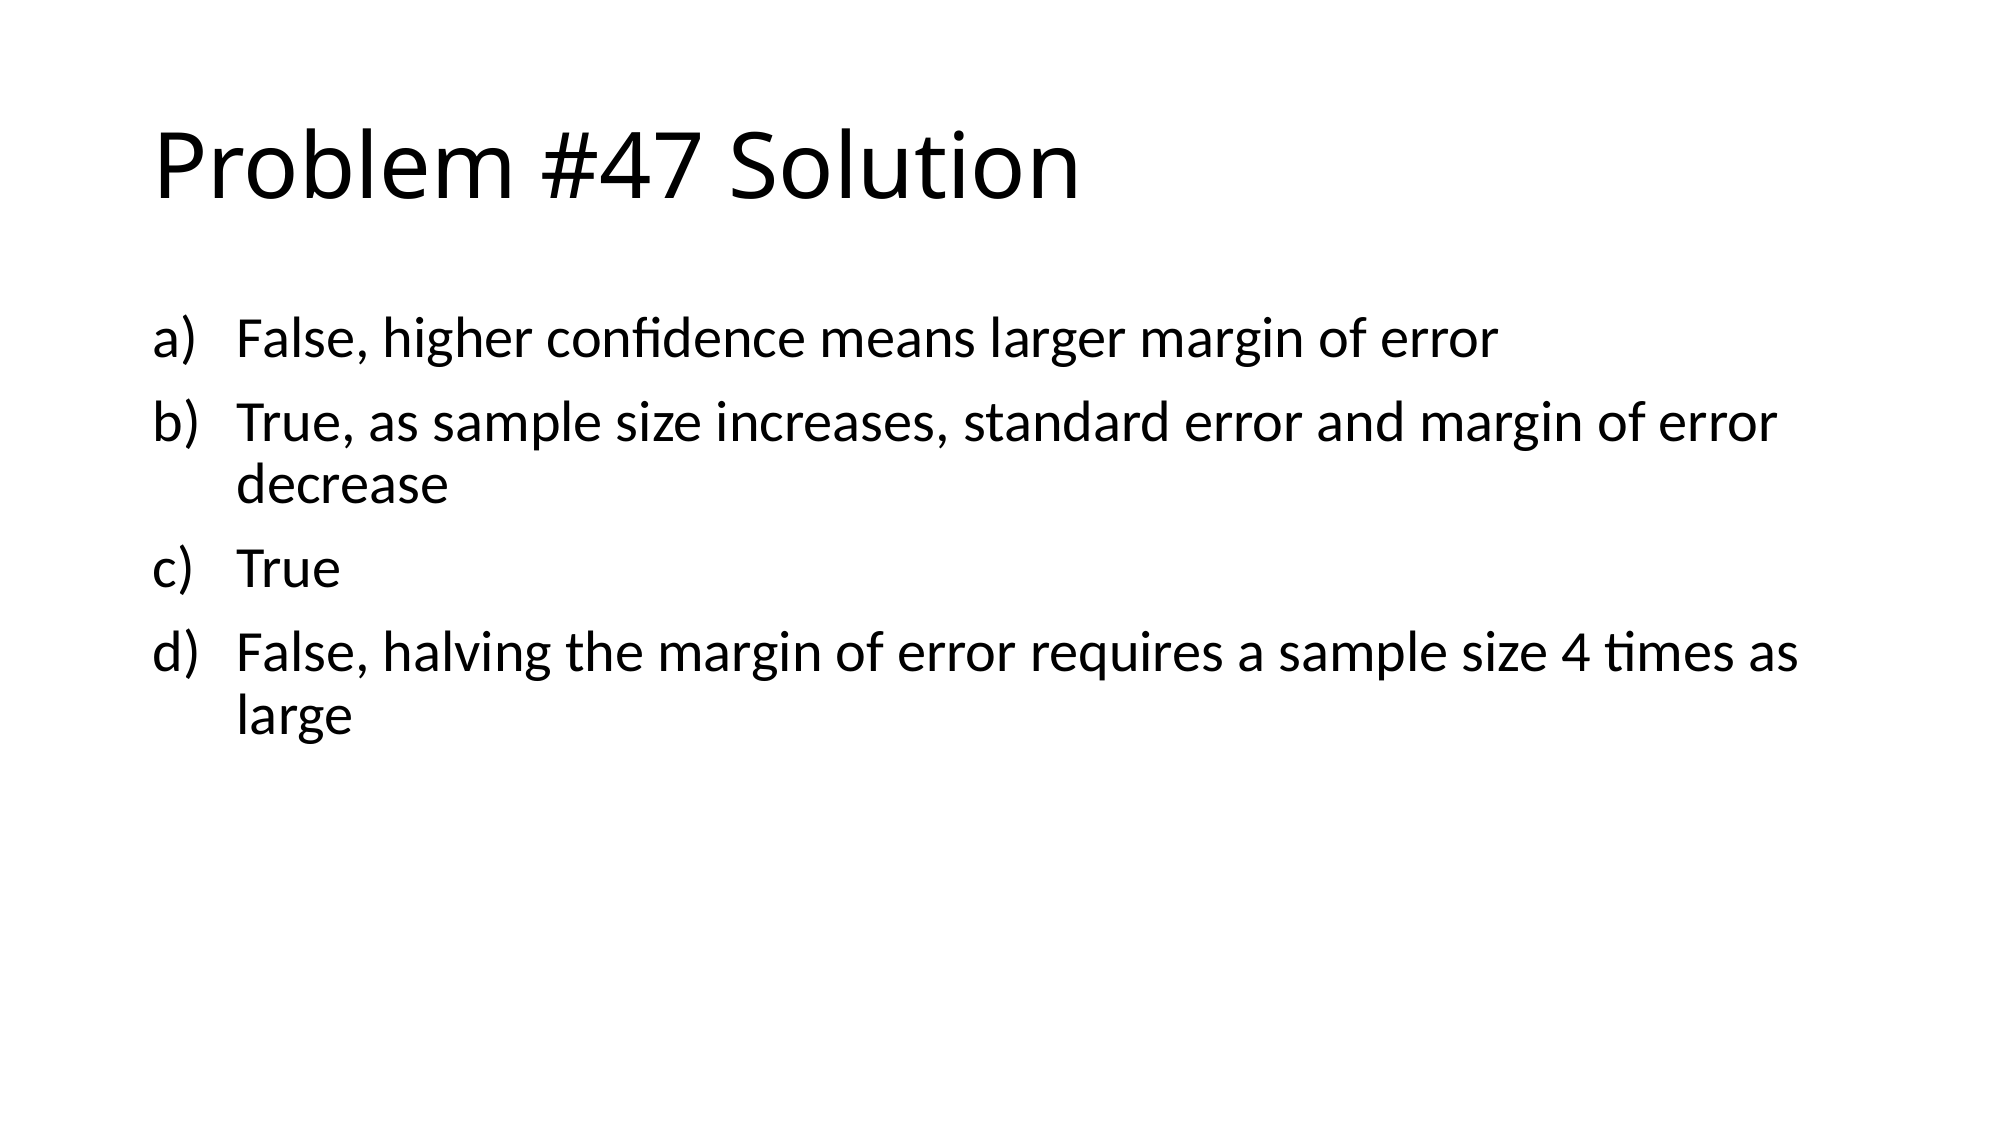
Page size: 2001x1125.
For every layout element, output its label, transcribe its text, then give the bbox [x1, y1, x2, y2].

list False, higher confidence means larger margin of error True, as sample size increases, standard error and margin of error decrease True False, halving the margin of error requires a sample size 4 times as large [137, 299, 1863, 1014]
title Problem #47 Solution [137, 59, 1863, 278]
